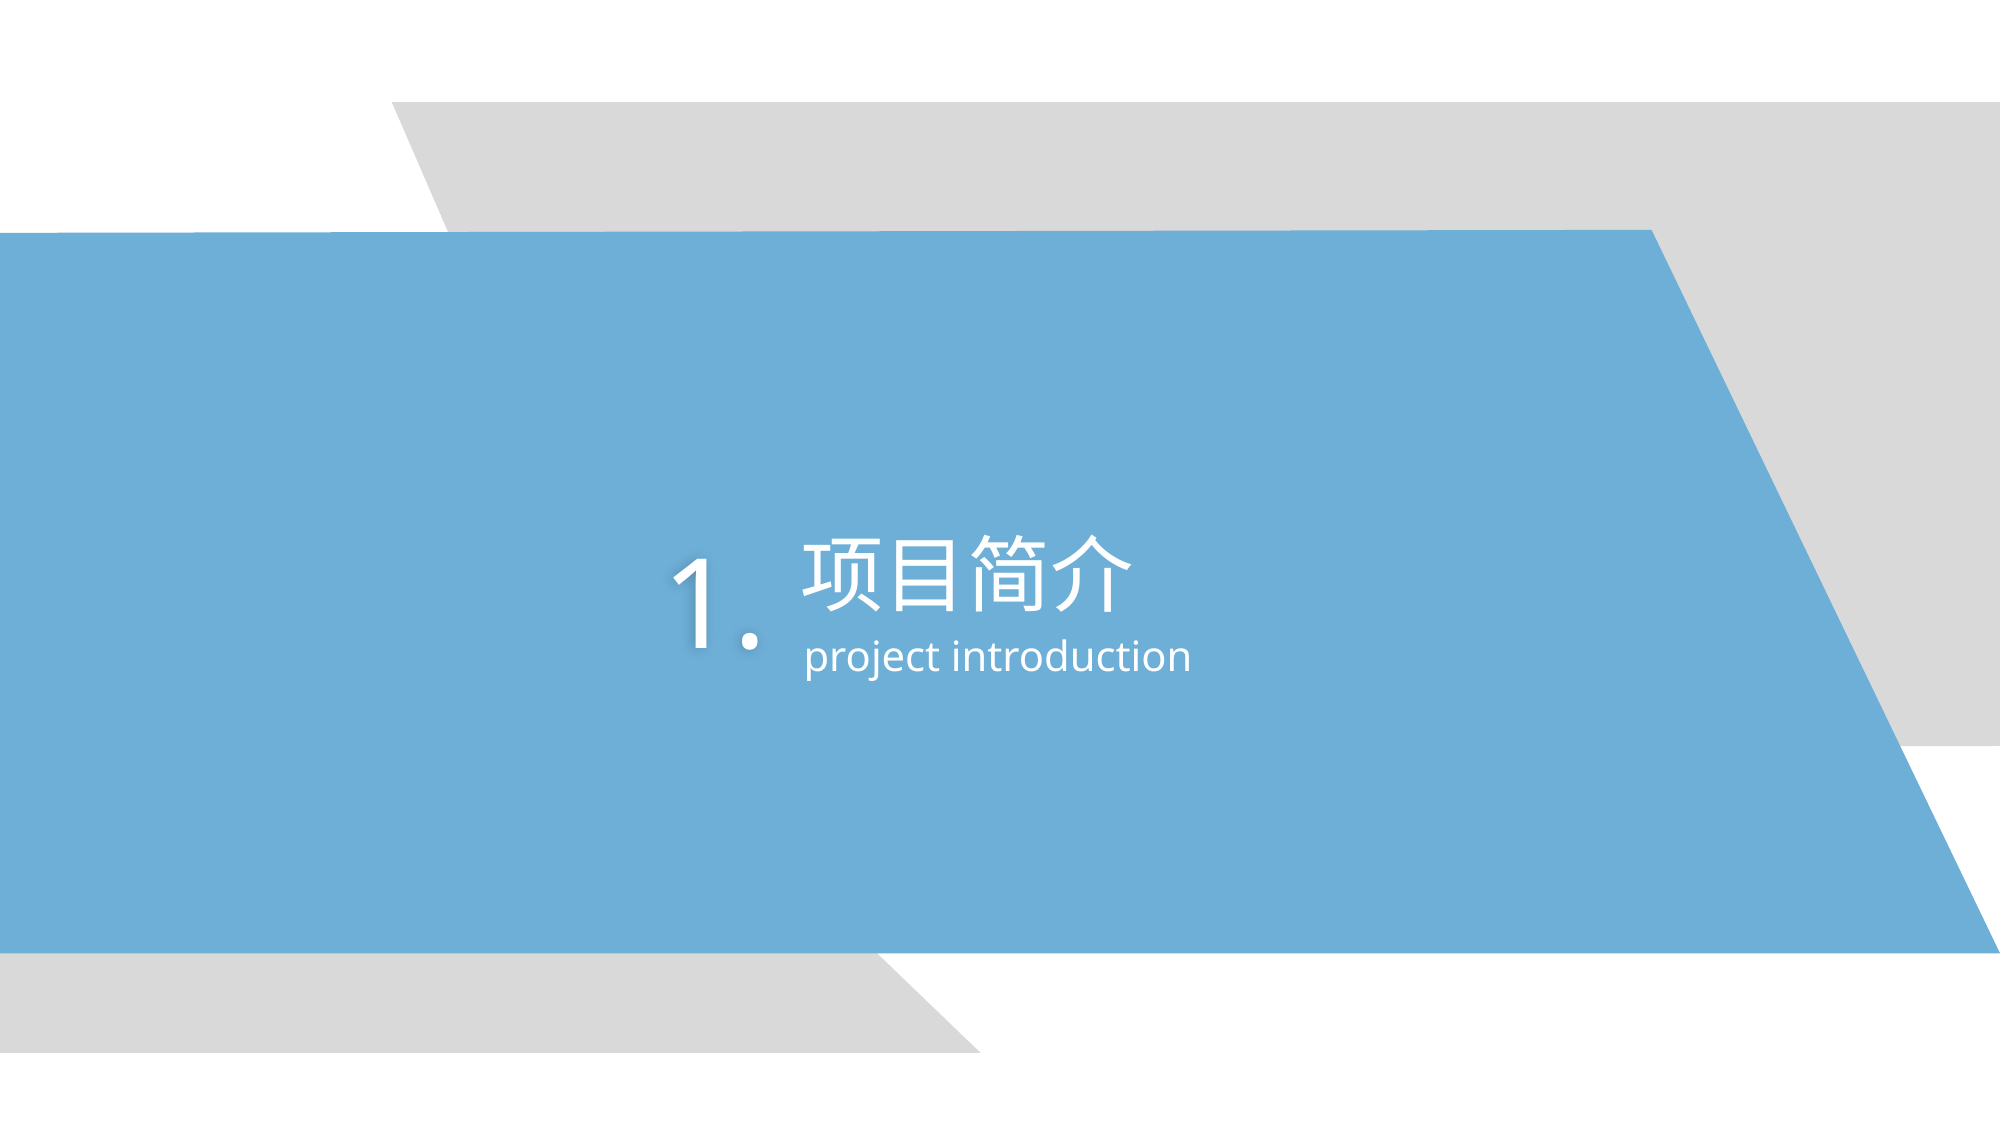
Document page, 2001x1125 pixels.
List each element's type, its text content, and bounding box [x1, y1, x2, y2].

text_box 项目简介 [786, 514, 1178, 622]
text_box project introduction [788, 622, 1296, 688]
text_box 1. [647, 516, 786, 682]
